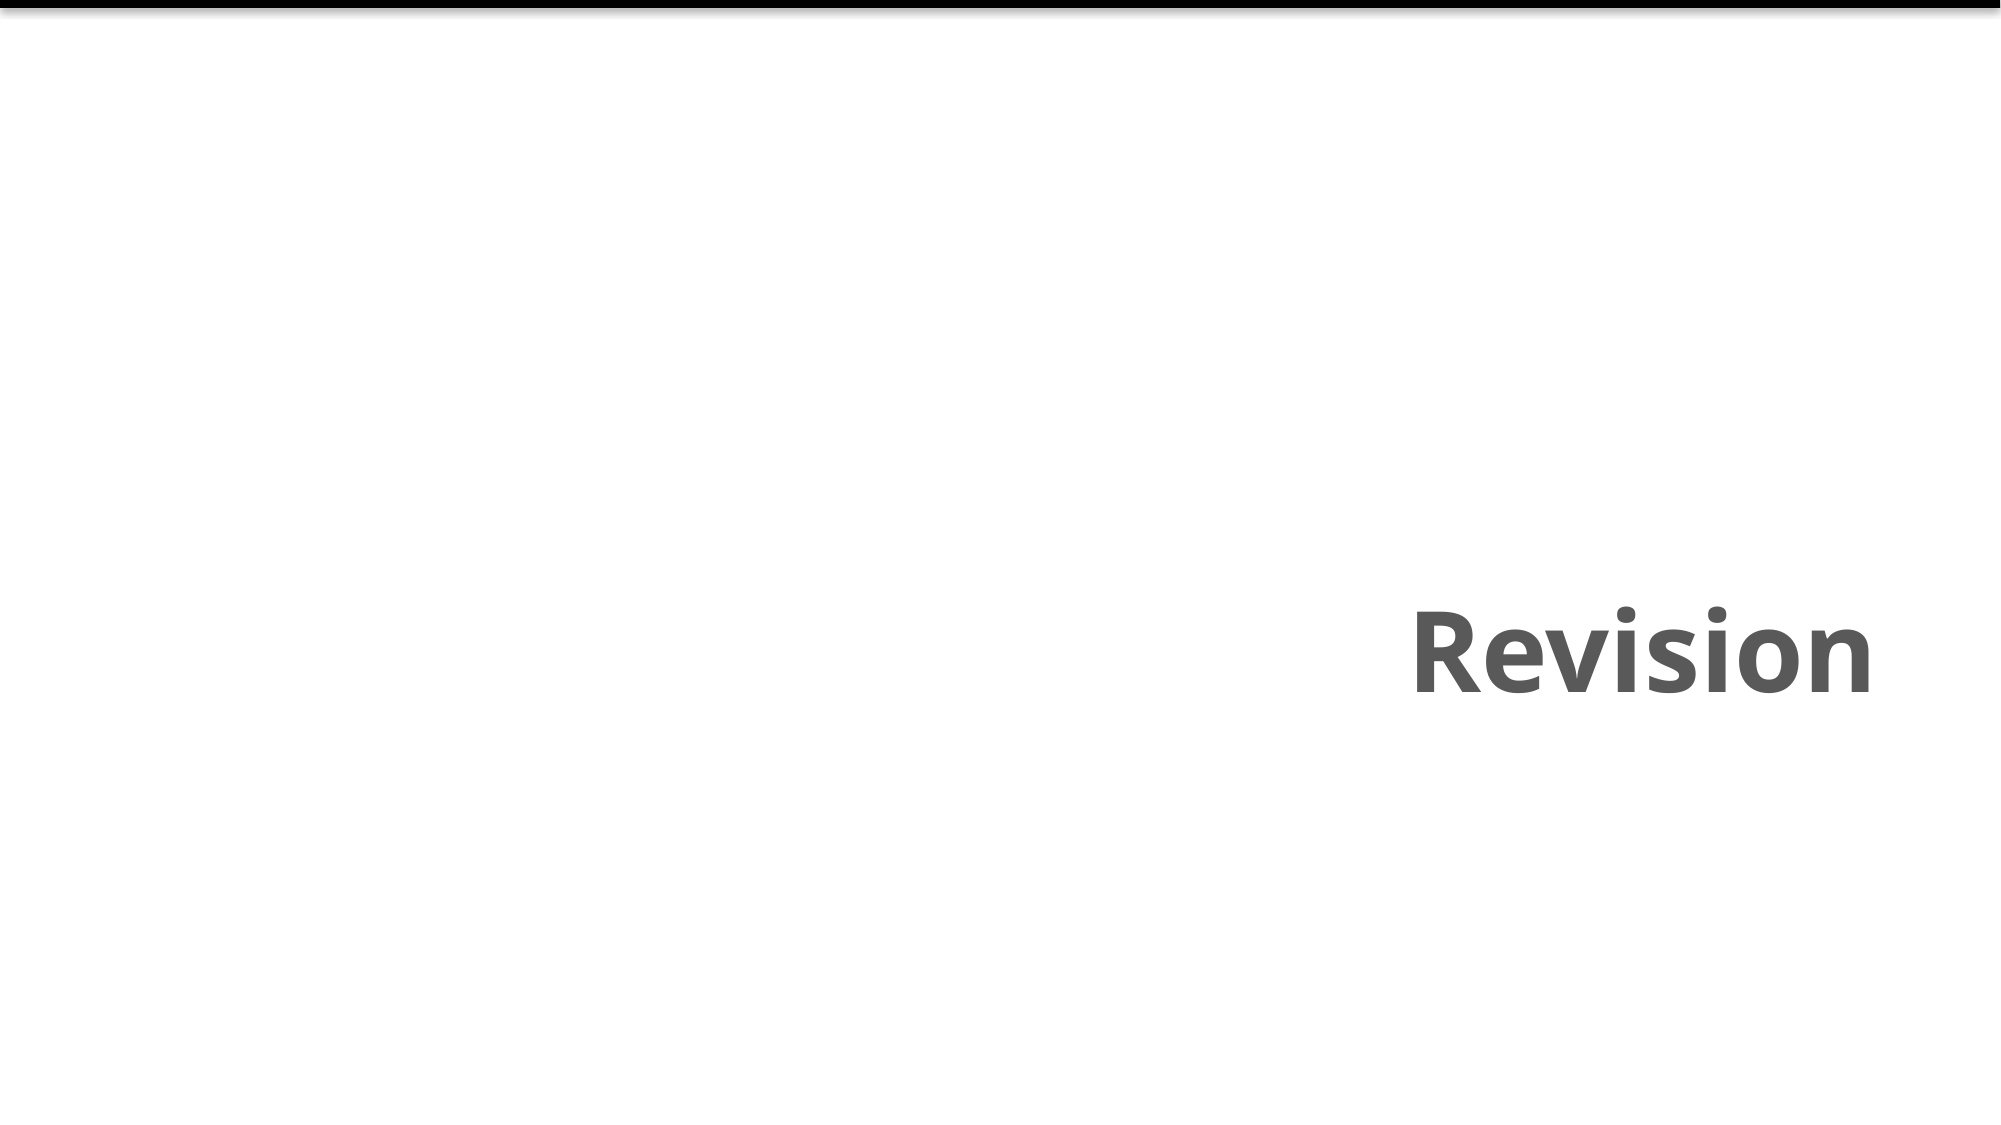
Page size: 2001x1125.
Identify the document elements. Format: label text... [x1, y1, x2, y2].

list Revision [870, 476, 1894, 723]
